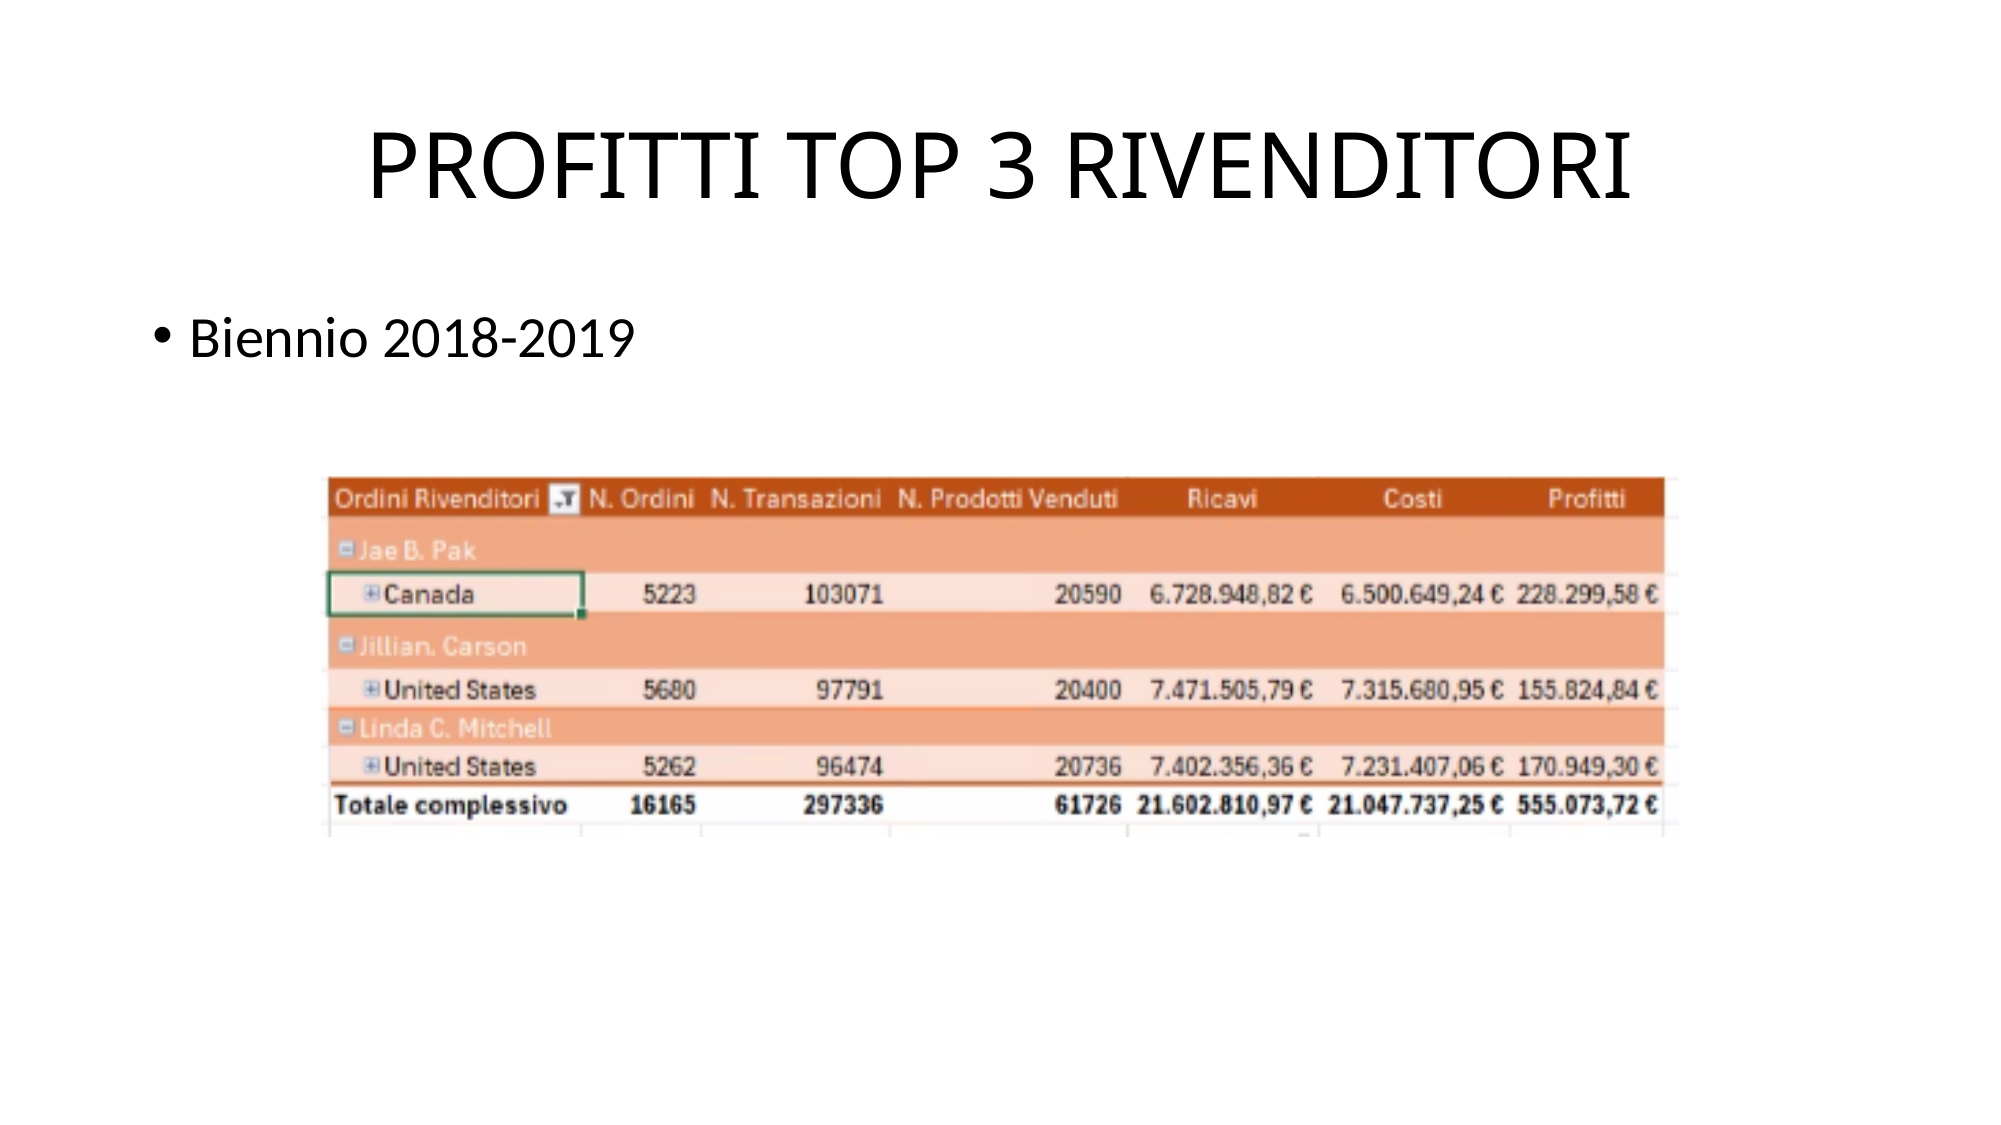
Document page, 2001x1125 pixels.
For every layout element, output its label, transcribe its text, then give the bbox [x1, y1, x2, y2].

picture [321, 476, 1679, 837]
list Biennio 2018-2019 [137, 299, 1863, 1014]
title PROFITTI TOP 3 RIVENDITORI [137, 59, 1863, 278]
